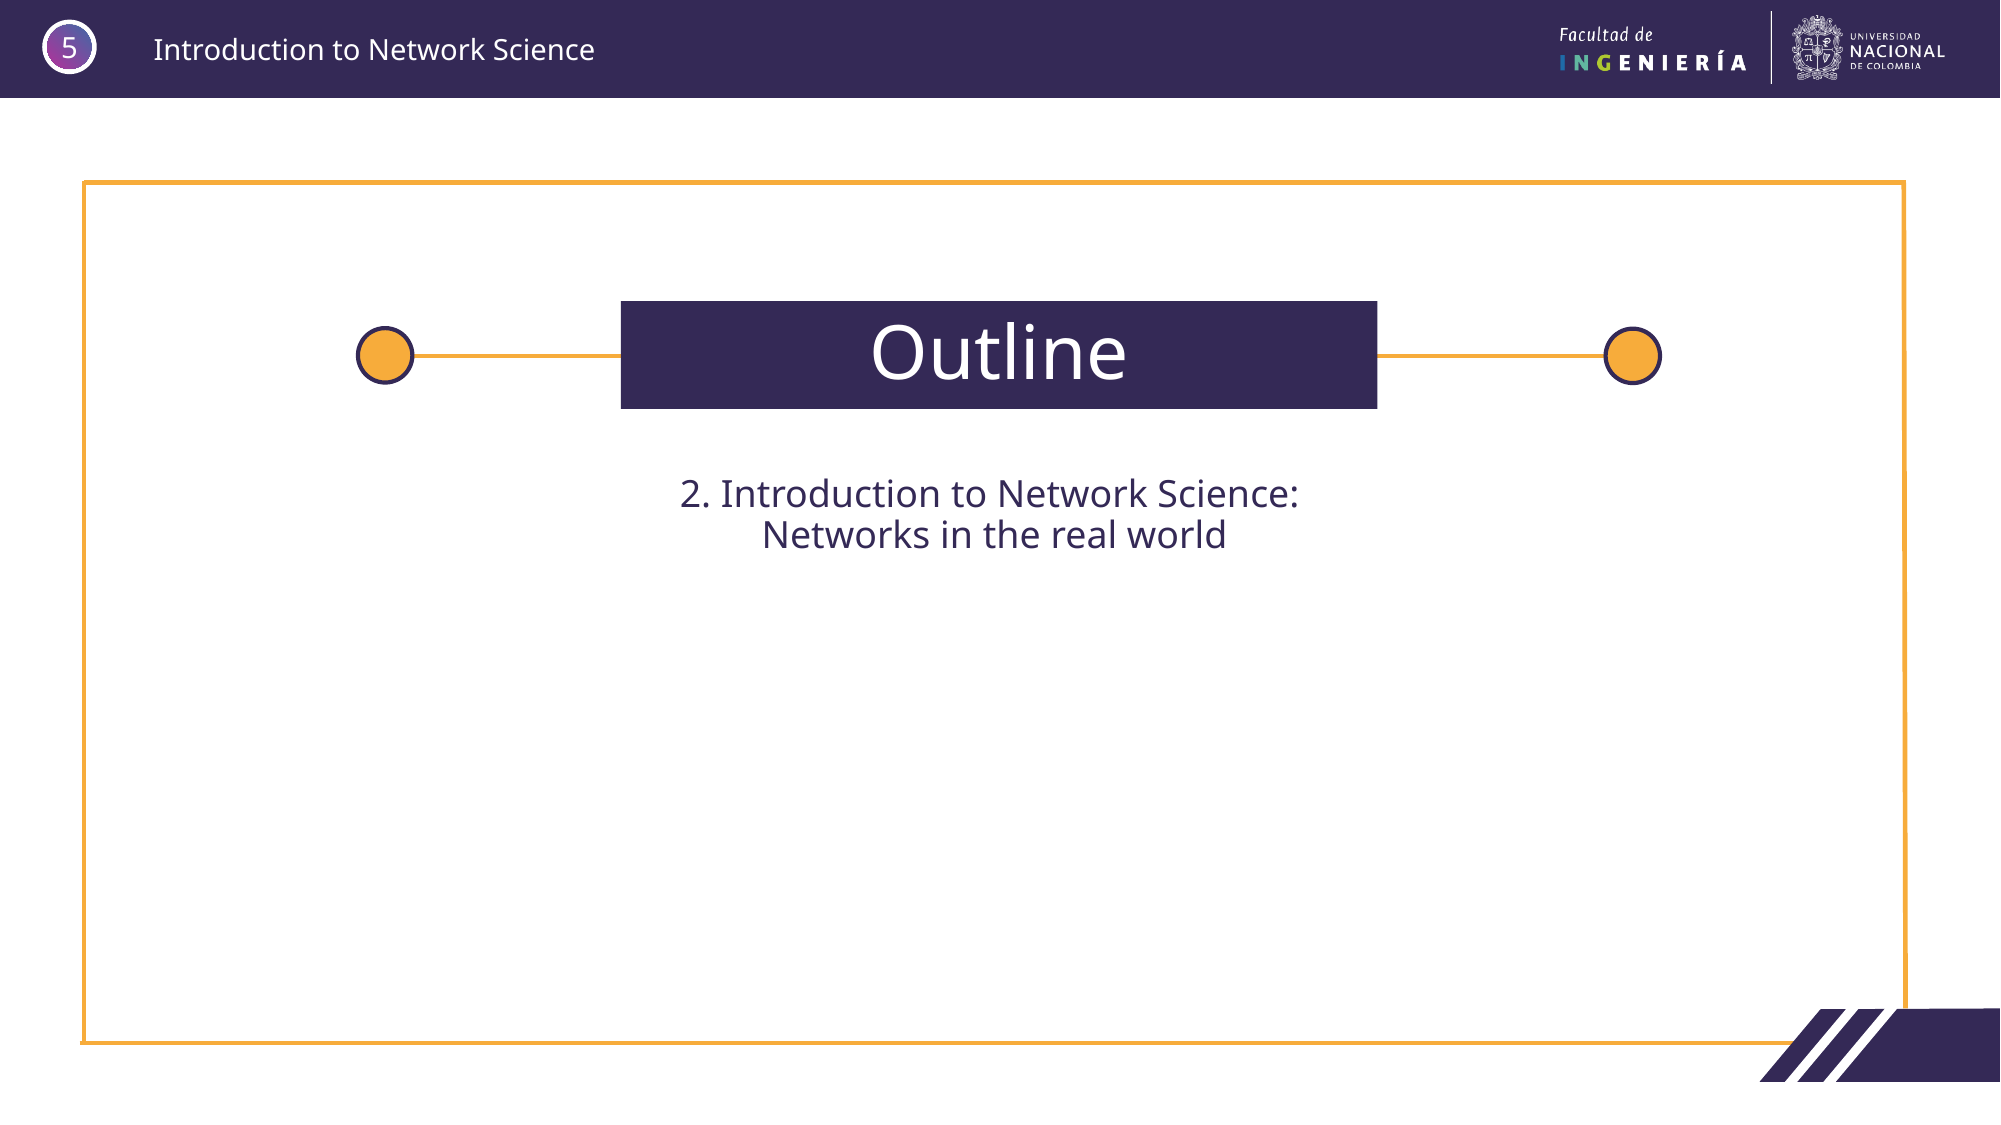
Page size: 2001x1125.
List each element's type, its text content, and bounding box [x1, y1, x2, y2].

slide_number 5 [42, 29, 97, 65]
picture [1559, 11, 1957, 84]
title Outline [620, 301, 1378, 409]
list 2. Introduction to Network Science: Networks in the real world [621, 467, 1369, 875]
